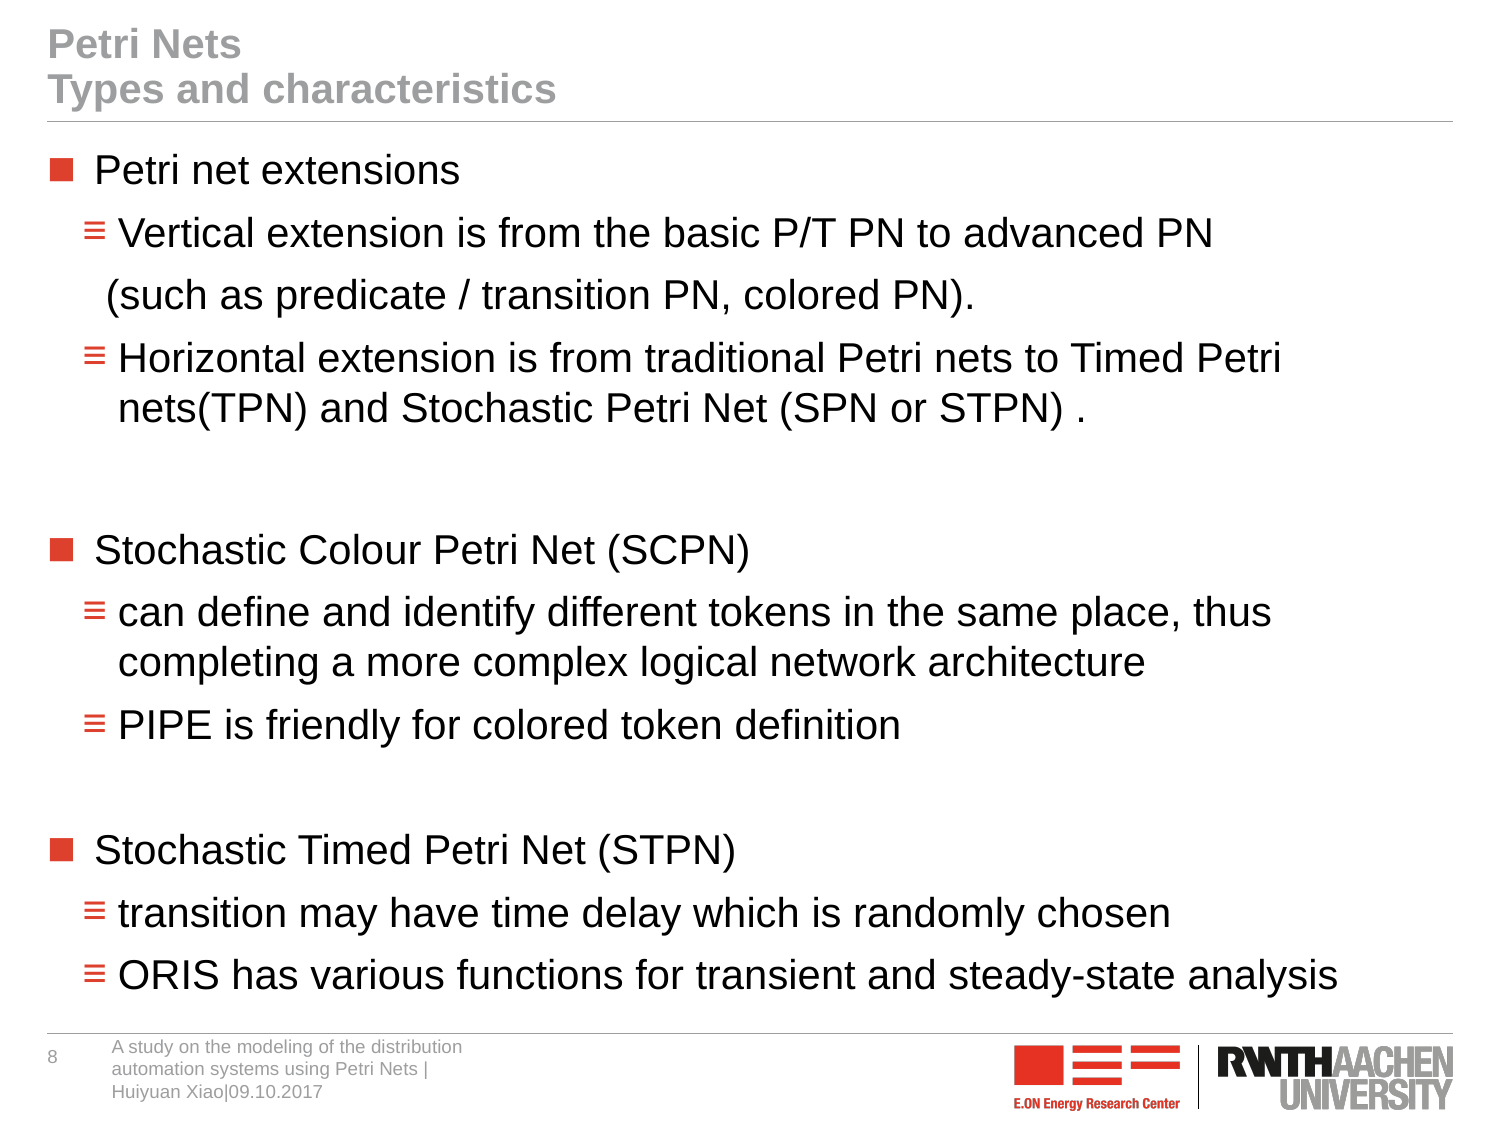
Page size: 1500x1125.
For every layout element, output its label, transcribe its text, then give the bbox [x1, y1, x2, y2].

title Petri Nets Types and characteristics [47, 23, 1453, 113]
list Petri net extensions Vertical extension is from the basic P/T PN to advanced PN (such as predicate / transition PN, colored PN). Horizontal extension is from traditional Petri nets to Timed Petri nets(TPN) and Stochastic Petri Net (SPN or STPN) . Stochastic Colour Petri Net (SCPN) can define and identify different tokens in the same place, thus completing a more complex logical network architecture PIPE is friendly for colored token definition Stochastic Timed Petri Net (STPN) transition may have time delay which is randomly chosen ORIS has various functions for transient and steady-state analysis [47, 142, 1407, 1011]
picture [1218, 1046, 1453, 1111]
picture [1013, 1045, 1180, 1112]
